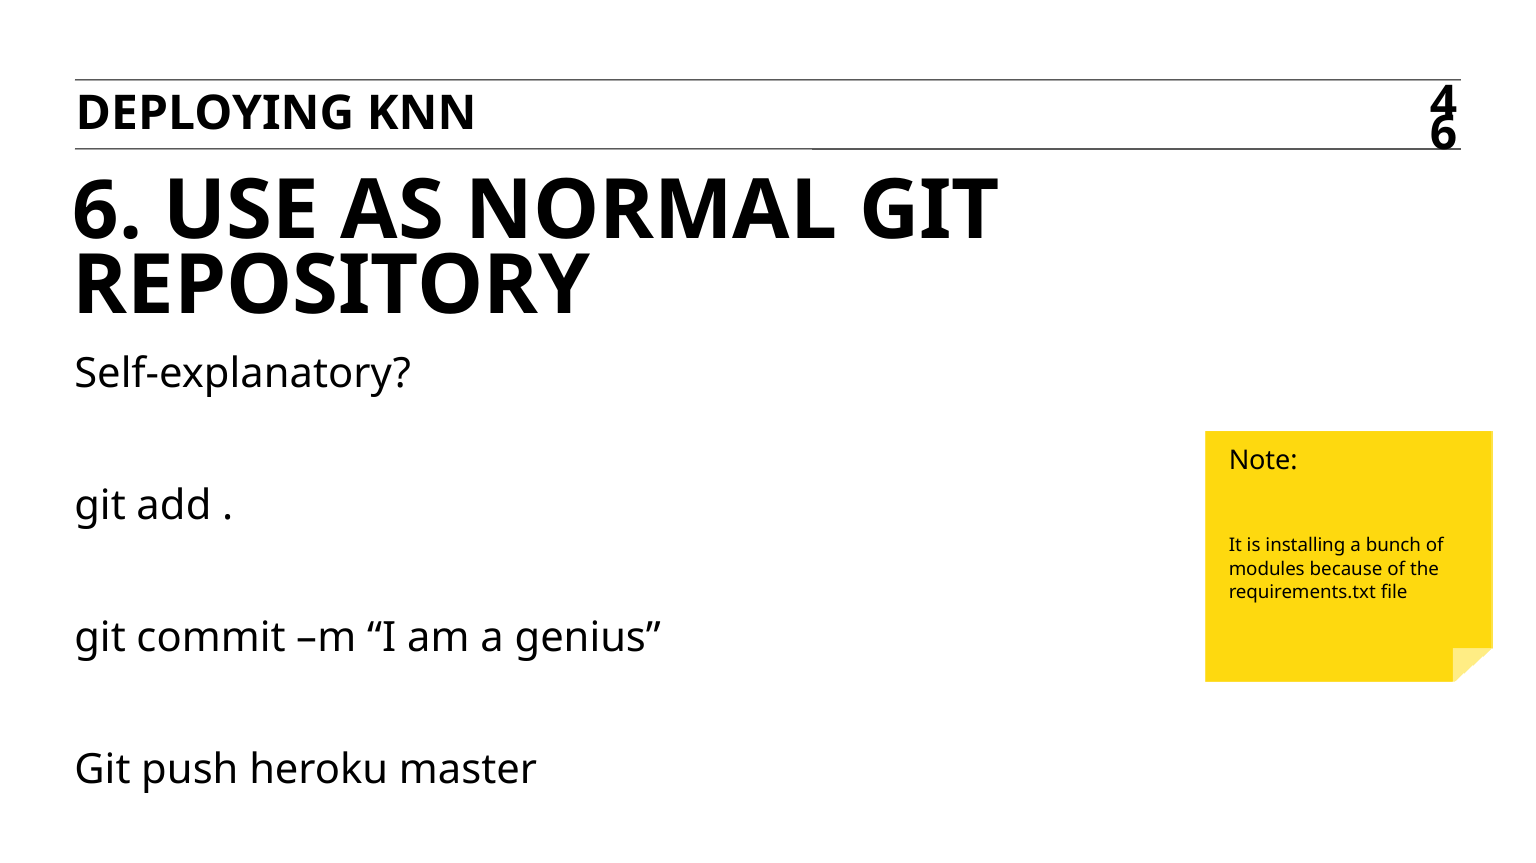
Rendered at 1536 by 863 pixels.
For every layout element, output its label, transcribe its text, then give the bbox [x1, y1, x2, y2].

title 6. Use as normal git repository [72, 174, 1456, 360]
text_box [1205, 431, 1494, 682]
list Deploying knn [60, 81, 1231, 132]
list Self-explanatory? git add . git commit –m “I am a genius” Git push heroku master [74, 338, 1456, 832]
slide_number 46 [1419, 86, 1461, 138]
